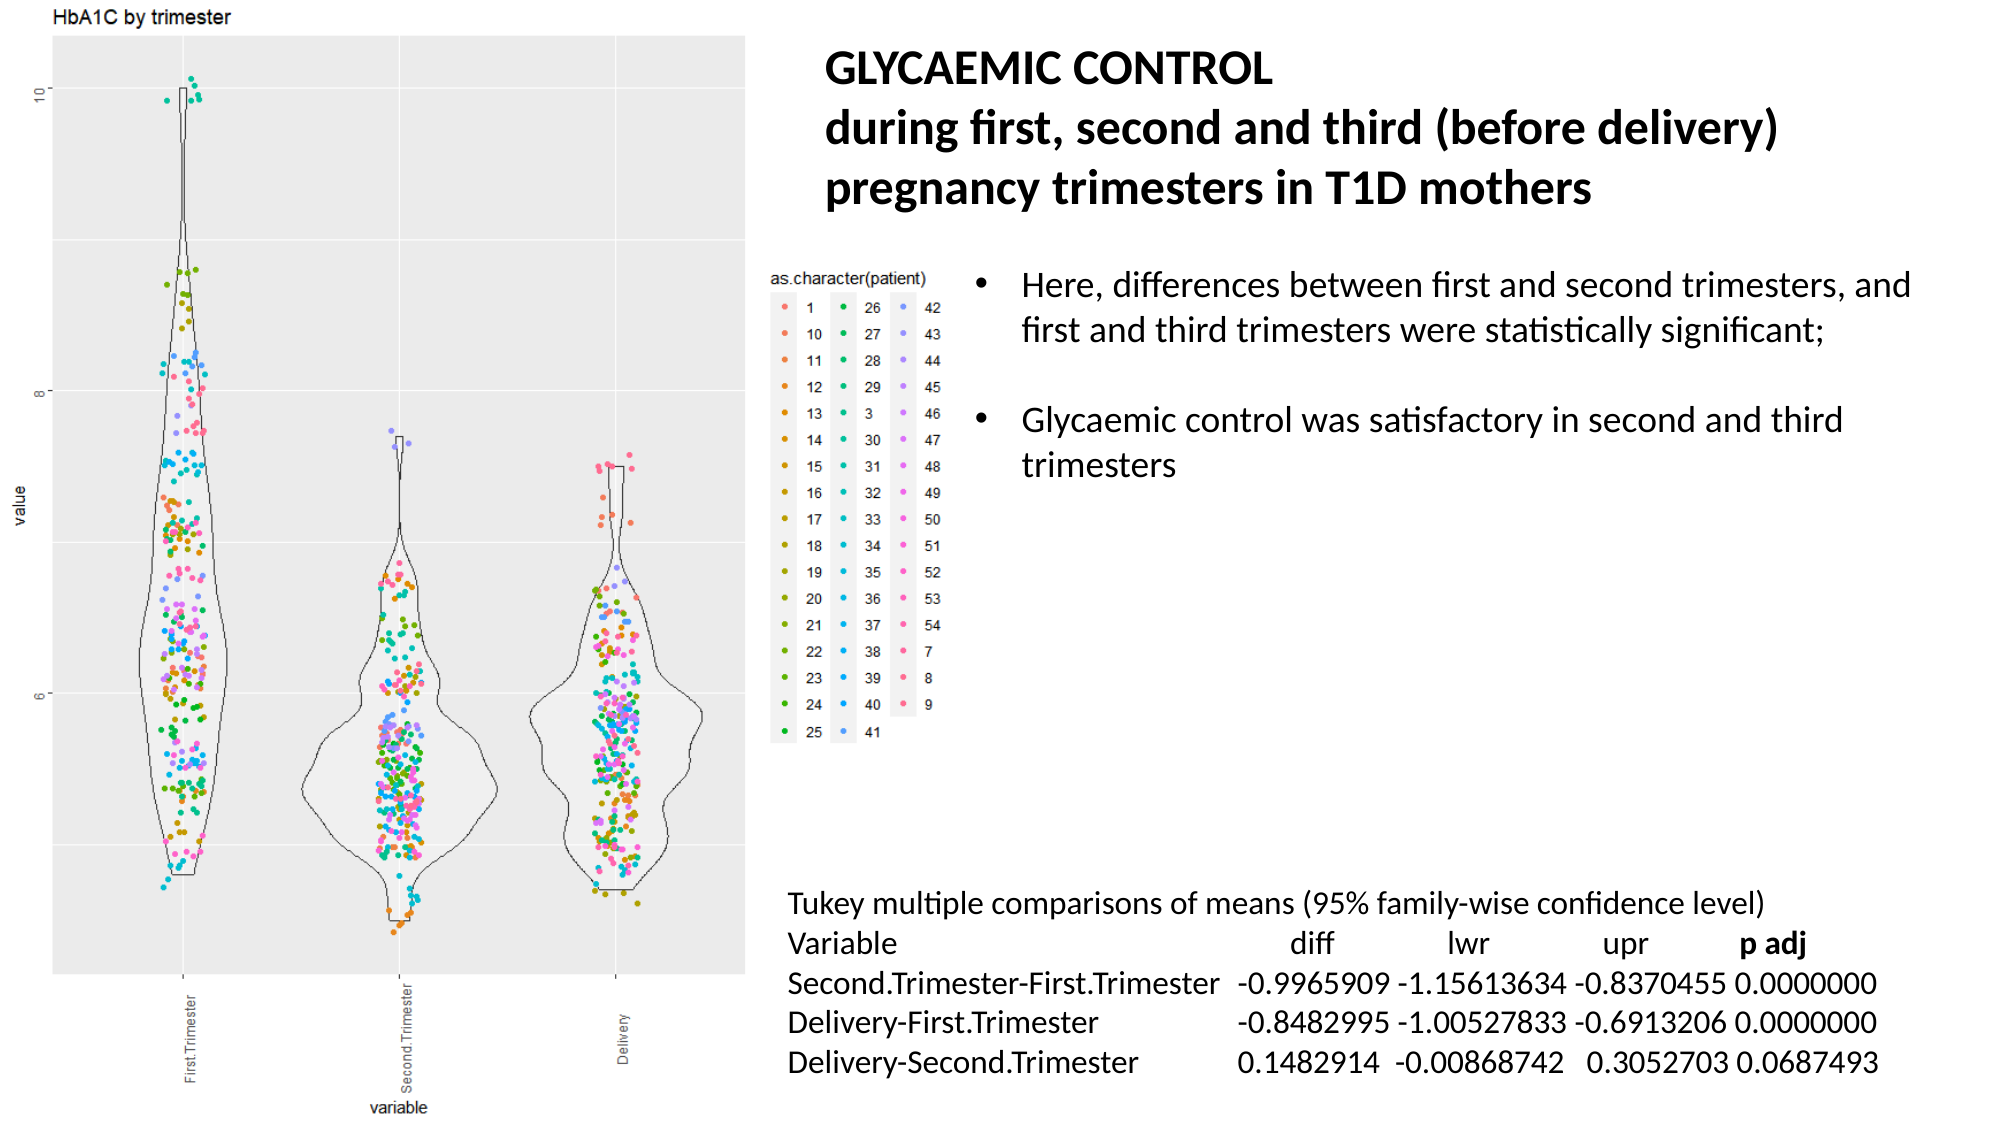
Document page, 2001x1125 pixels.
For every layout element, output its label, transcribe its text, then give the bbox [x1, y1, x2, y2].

text_box GLYCAEMIC CONTROL during first, second and third (before delivery) pregnancy trimesters in T1D mothers Here, differences between first and second trimesters, and first and third trimesters were statistically significant; Glycaemic control was satisfactory in second and third trimesters [958, 27, 1972, 538]
picture [2, 0, 958, 1125]
text_box Tukey multiple comparisons of means (95% family-wise confidence level) Variable diff lwr upr p adj Second.Trimester-First.Trimester -0.9965909 -1.15613634 -0.8370455 0.0000000 Delivery-First.Trimester -0.8482995 -1.00527833 -0.6913206 0.0000000 Delivery-Second.Trimester 0.1482914 -0.00868742 0.3052703 0.0687493 [958, 873, 1957, 1088]
